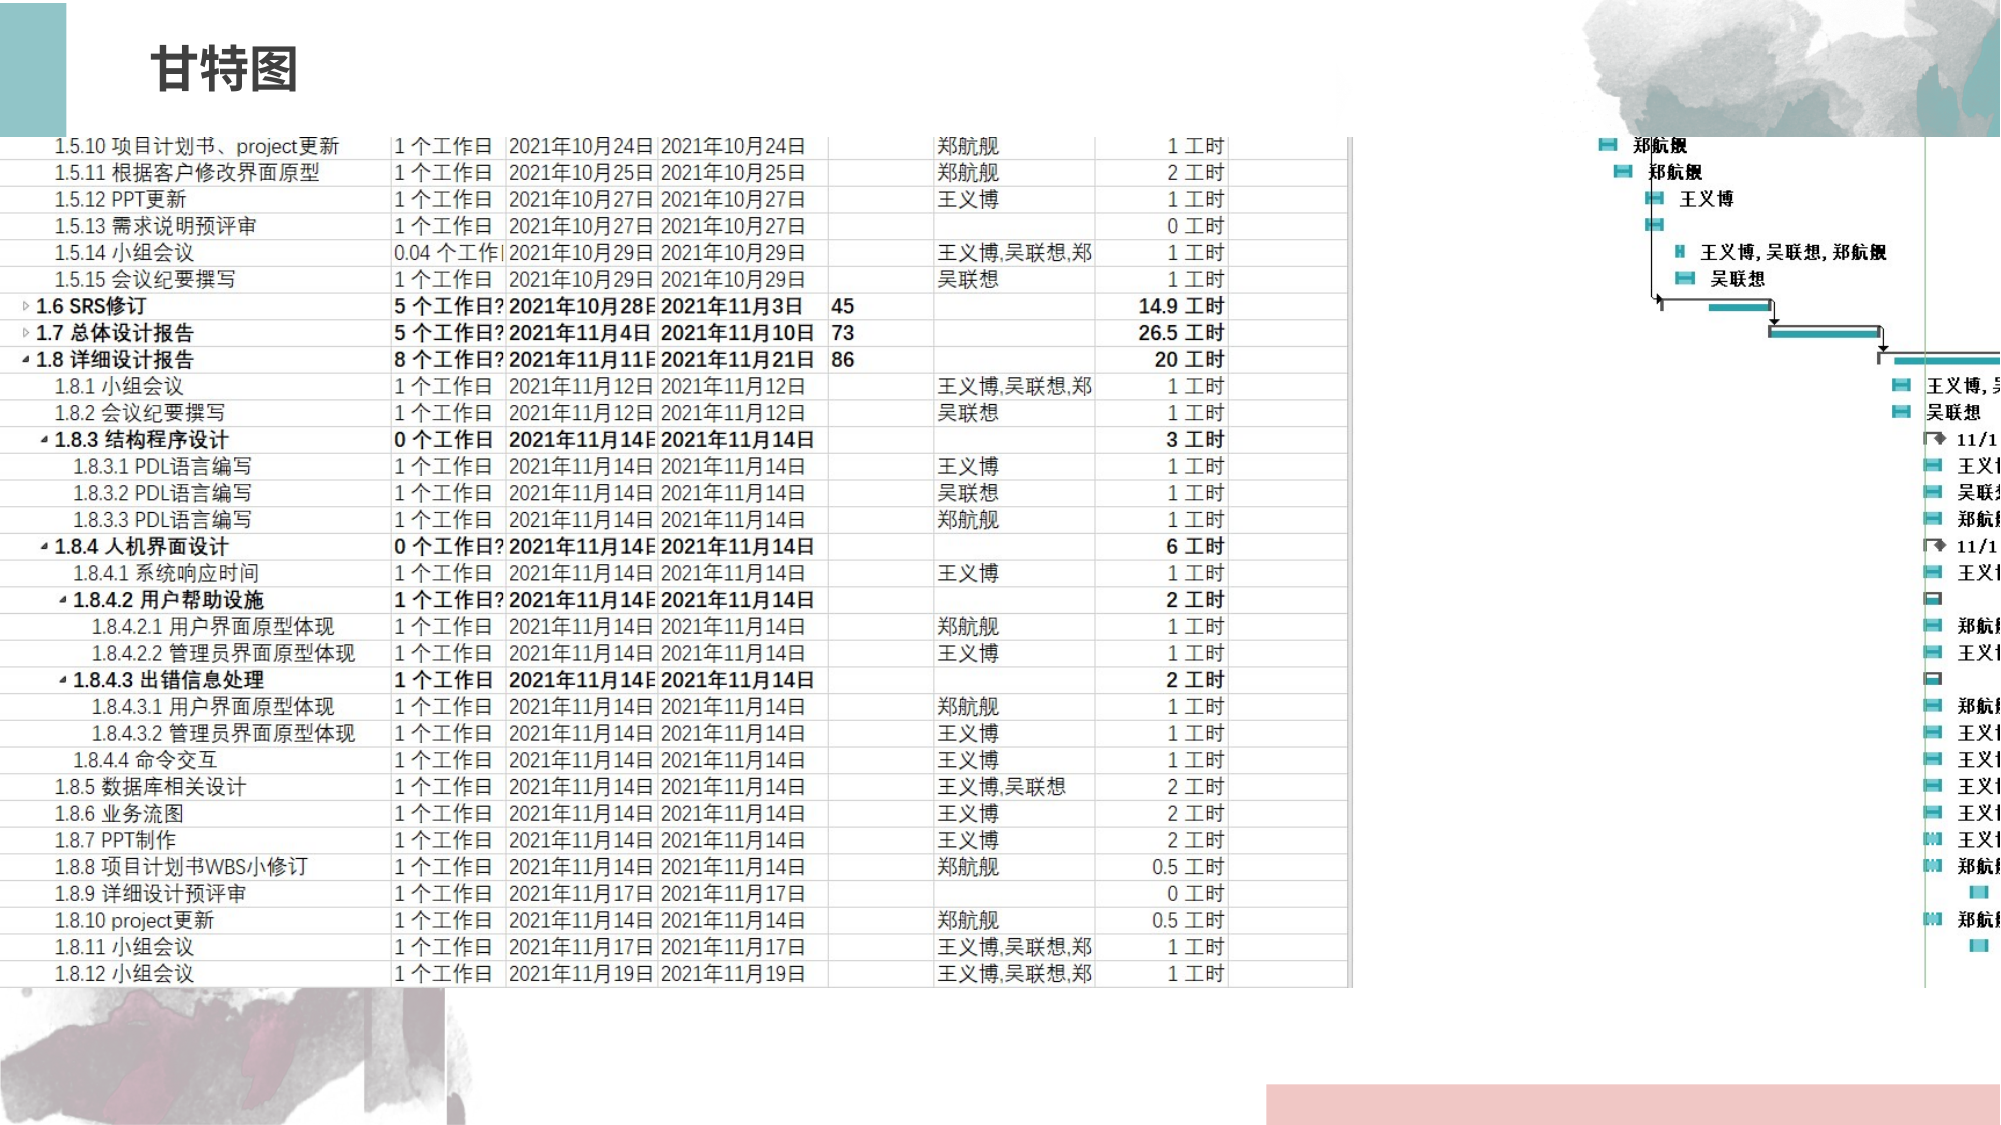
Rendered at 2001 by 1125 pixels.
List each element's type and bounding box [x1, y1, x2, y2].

picture [0, 137, 2000, 988]
text_box [0, 988, 2000, 1125]
text_box [0, 0, 2000, 137]
